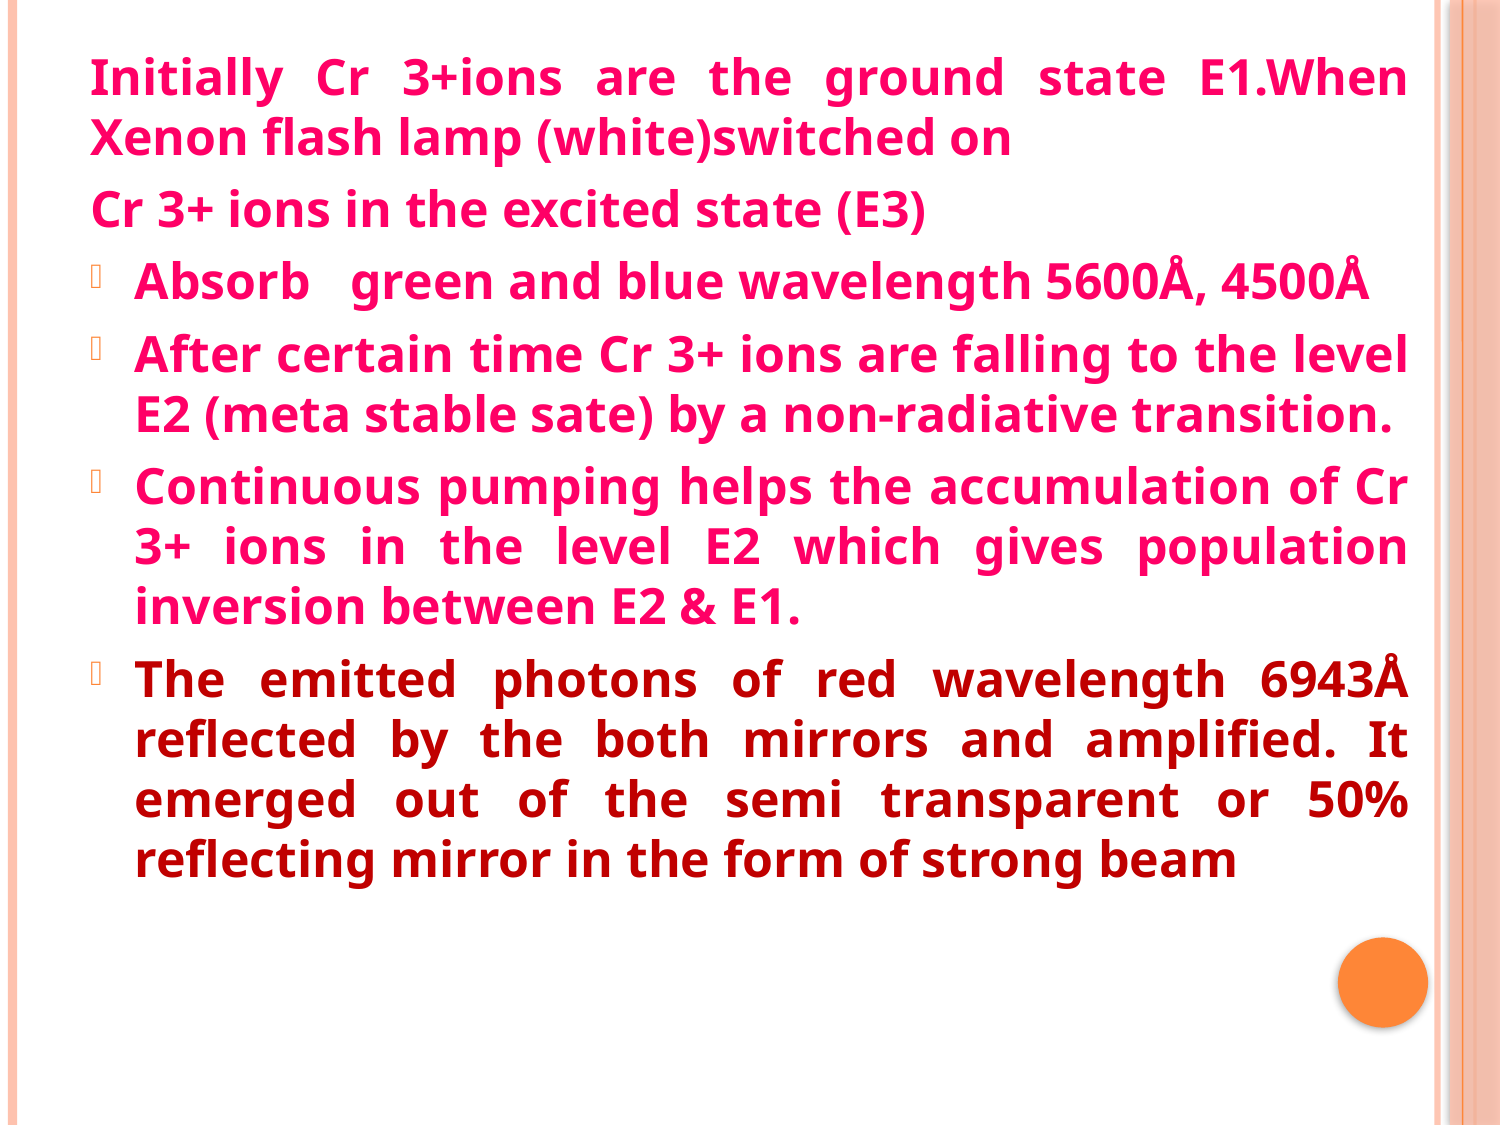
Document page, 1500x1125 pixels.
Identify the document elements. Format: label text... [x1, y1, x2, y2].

list Initially Cr 3+ions are the ground state E1.When Xenon flash lamp (white)switched on Cr 3+ ions in the excited state (E3) Absorb green and blue wavelength 5600Å, 4500Å After certain time Cr 3+ ions are falling to the level E2 (meta stable sate) by a non-radiative transition. Continuous pumping helps the accumulation of Cr 3+ ions in the level E2 which gives population inversion between E2 & E1. The emitted photons of red wavelength 6943Å reflected by the both mirrors and amplified. It emerged out of the semi transparent or 50% reflecting mirror in the form of strong beam [75, 37, 1425, 1062]
